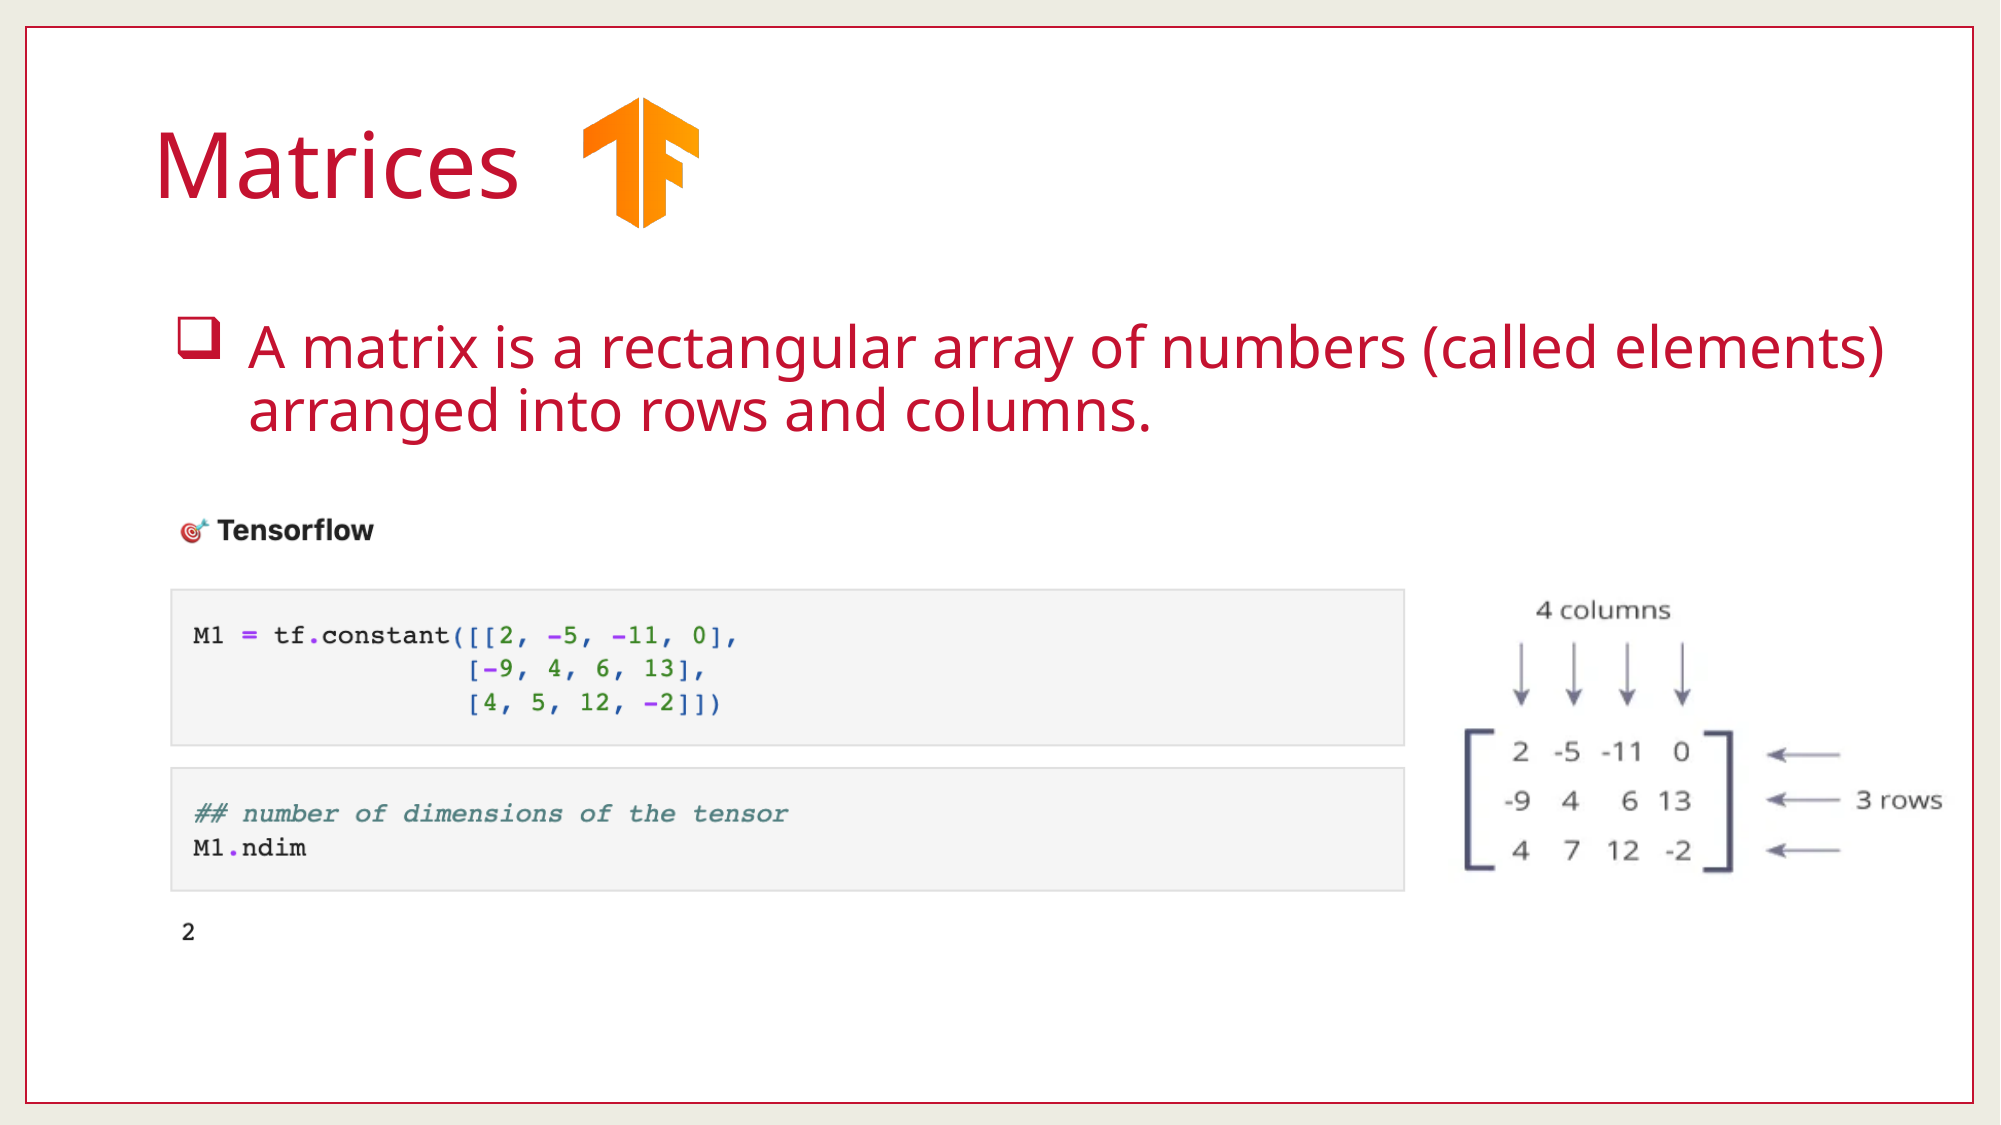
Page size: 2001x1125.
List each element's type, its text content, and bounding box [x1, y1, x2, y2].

picture [1448, 585, 1961, 883]
title Matrices [137, 59, 1863, 278]
list A matrix is a rectangular array of numbers (called elements) arranged into rows and columns. [158, 310, 1976, 1025]
picture [574, 96, 707, 229]
picture [158, 499, 1434, 969]
